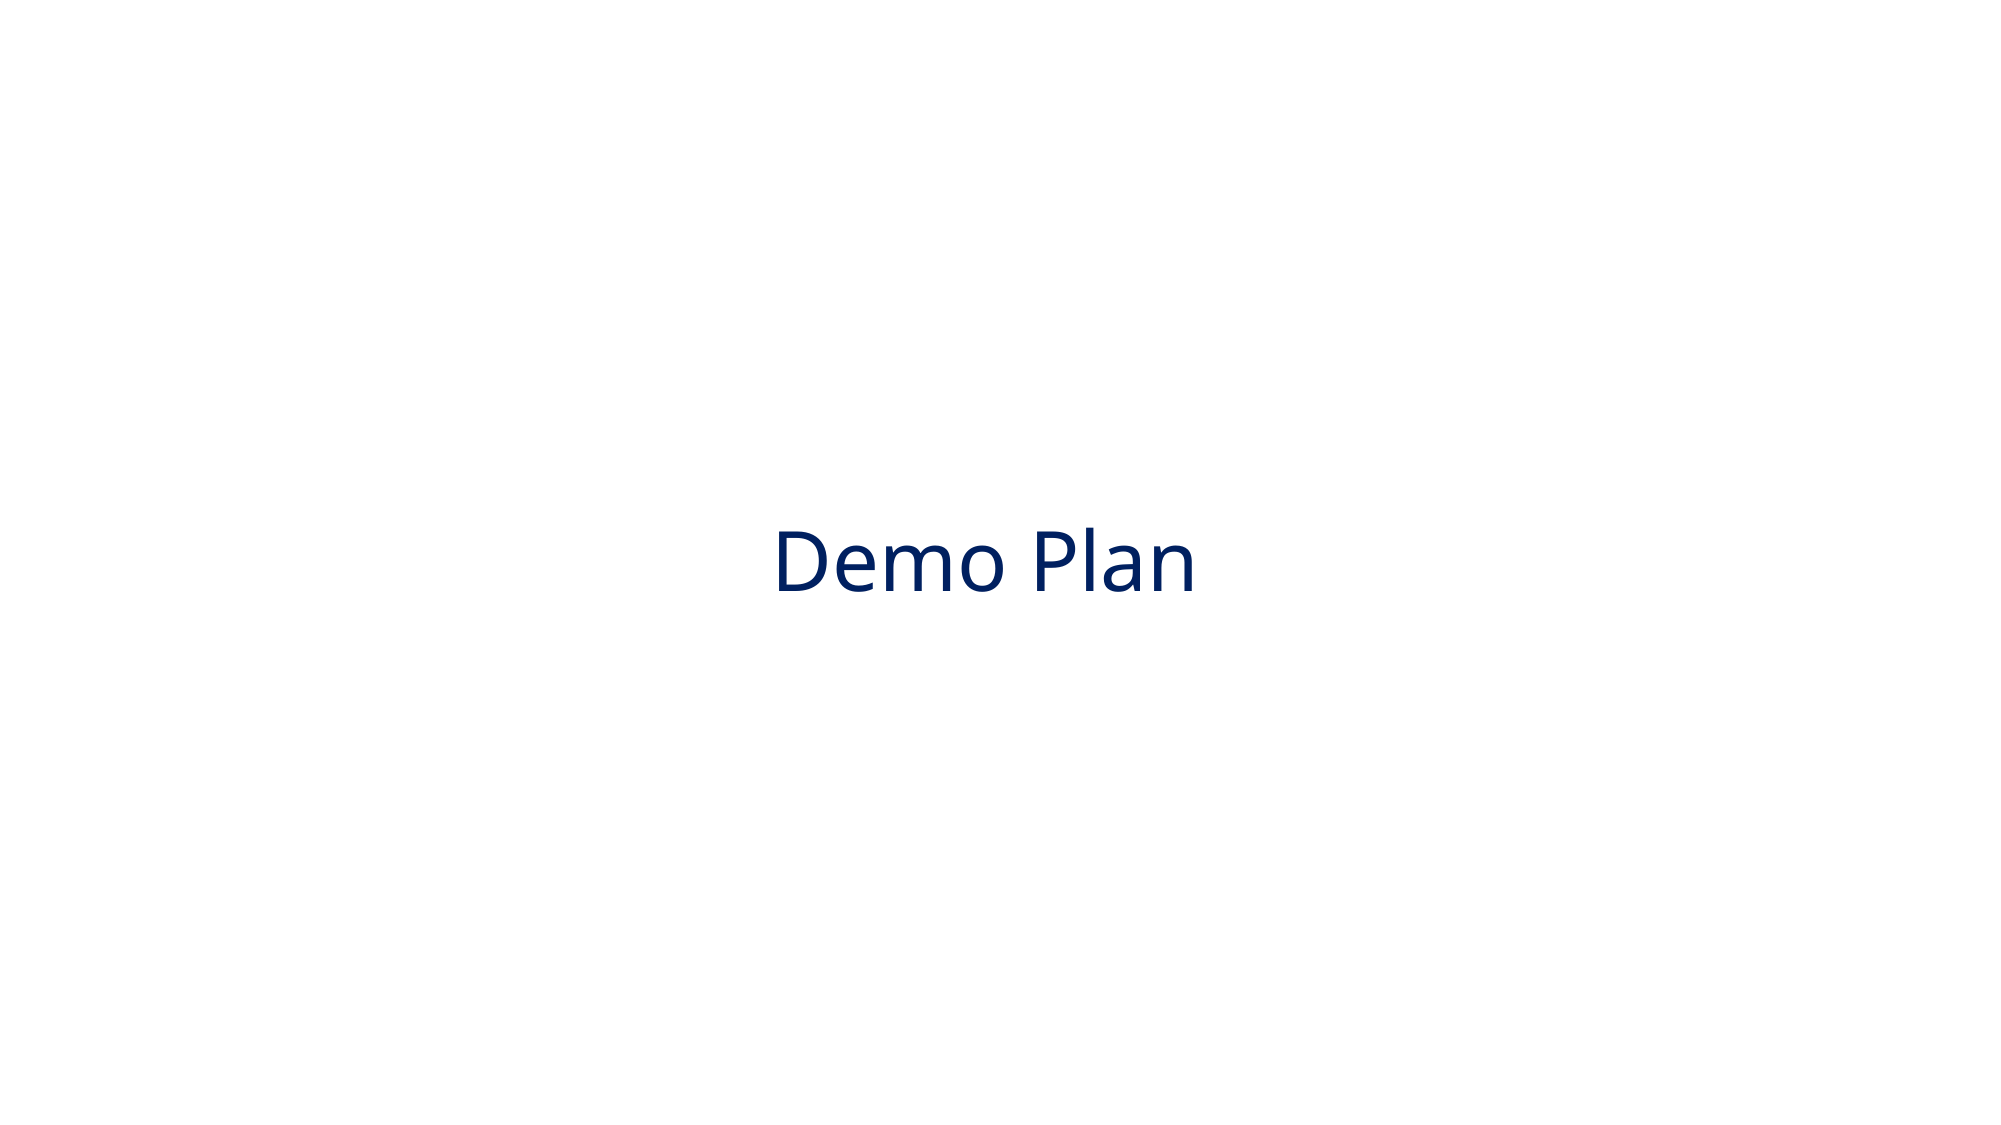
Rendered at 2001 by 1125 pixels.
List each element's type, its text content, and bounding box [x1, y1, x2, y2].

text_box Demo Plan [123, 508, 1849, 617]
